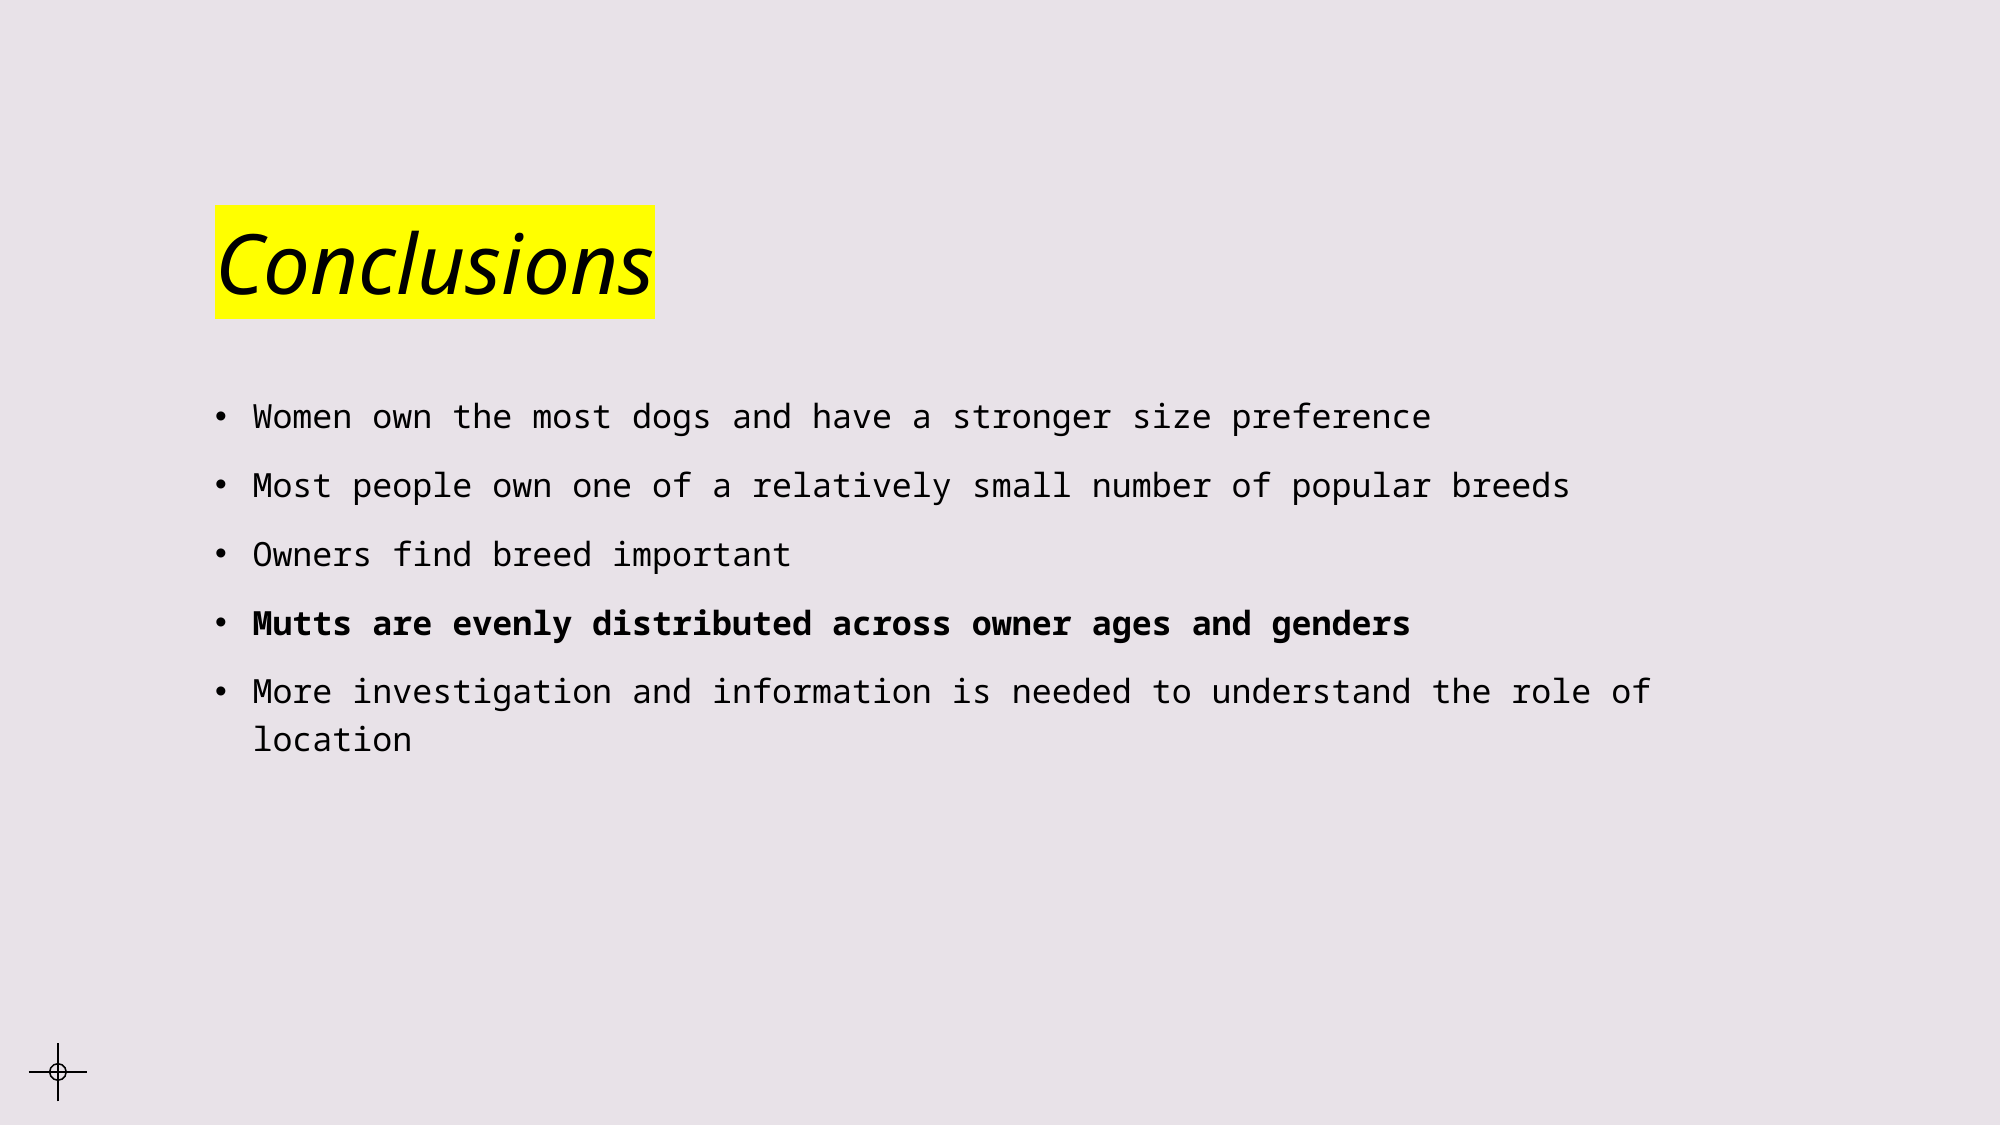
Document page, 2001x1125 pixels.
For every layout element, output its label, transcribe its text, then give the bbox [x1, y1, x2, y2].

list Women own the most dogs and have a stronger size preference Most people own one of a relatively small number of popular breeds Owners find breed important Mutts are evenly distributed across owner ages and genders More investigation and information is needed to understand the role of location [200, 380, 1758, 1013]
title Conclusions [200, 59, 1758, 319]
